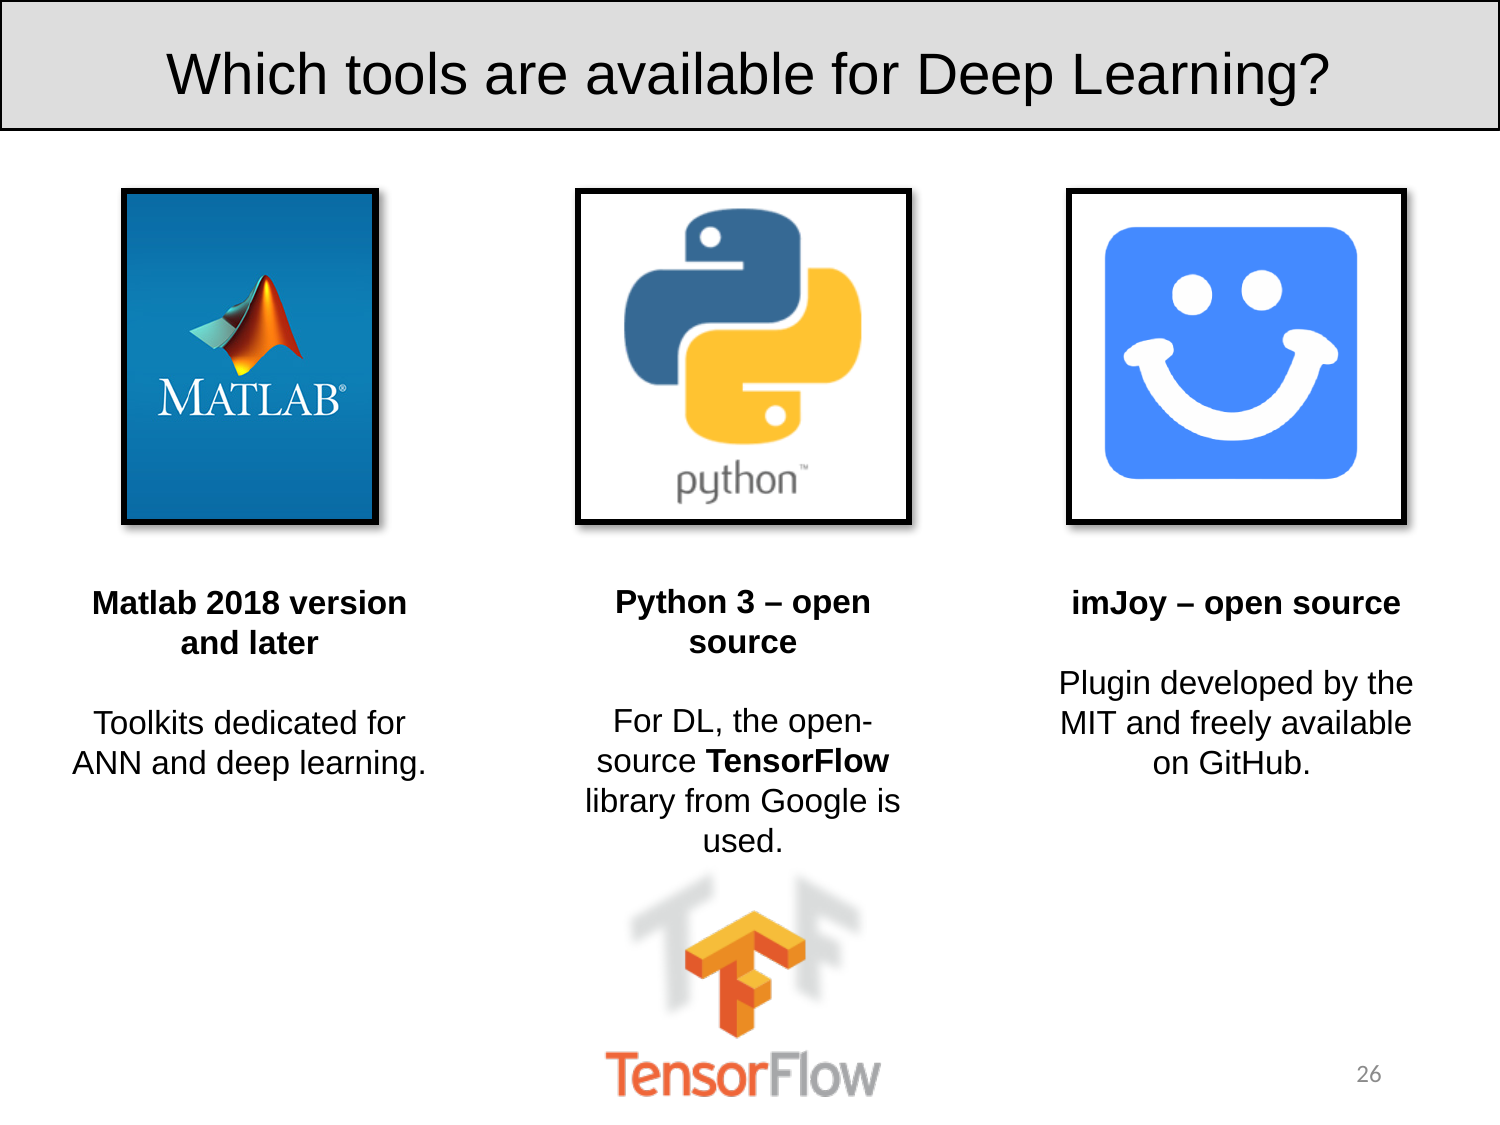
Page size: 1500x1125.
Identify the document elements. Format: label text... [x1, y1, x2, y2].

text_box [1042, 194, 1431, 872]
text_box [0, 0, 1500, 130]
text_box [549, 194, 937, 1102]
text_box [56, 194, 444, 872]
slide_number 26 [1059, 1042, 1397, 1103]
